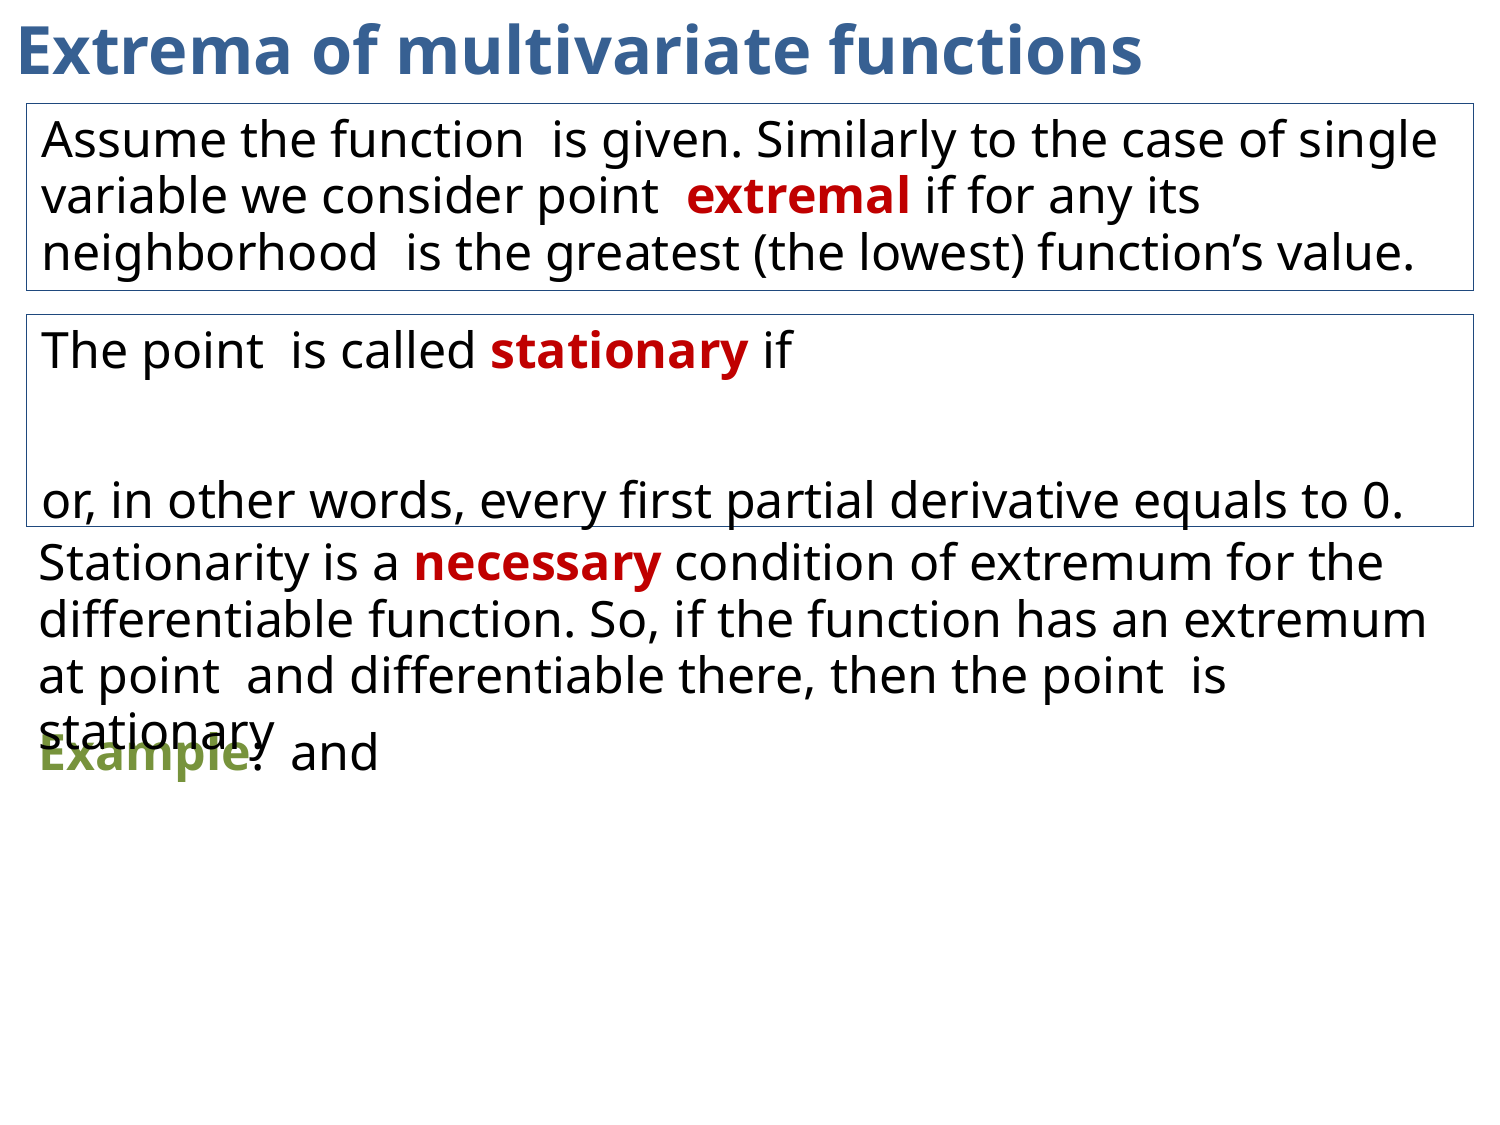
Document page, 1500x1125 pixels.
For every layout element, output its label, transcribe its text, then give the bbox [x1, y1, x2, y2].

title Extrema of multivariate functions [0, 0, 1500, 102]
